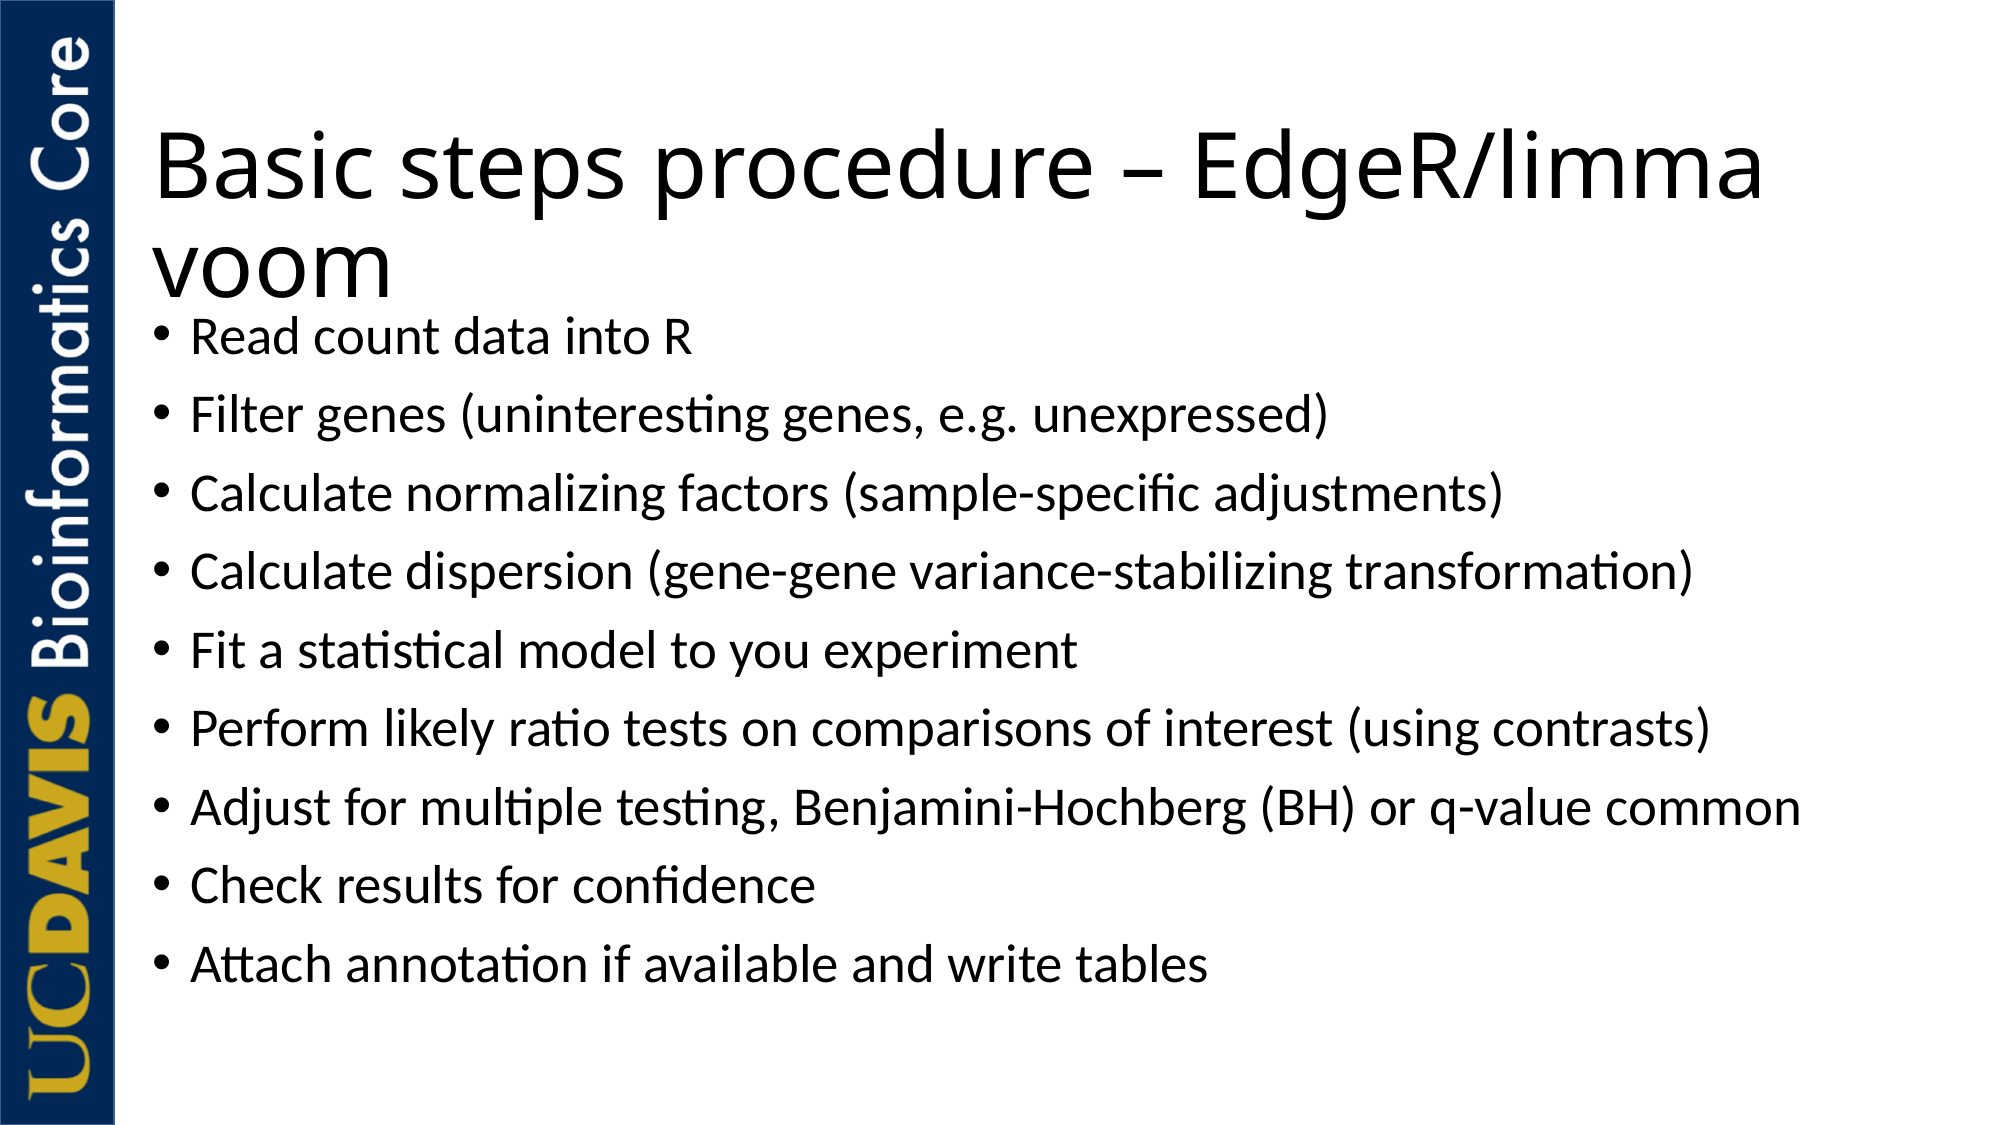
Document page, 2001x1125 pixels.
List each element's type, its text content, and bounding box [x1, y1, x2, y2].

list Read count data into R Filter genes (uninteresting genes, e.g. unexpressed) Calculate normalizing factors (sample-specific adjustments) Calculate dispersion (gene-gene variance-stabilizing transformation) Fit a statistical model to you experiment Perform likely ratio tests on comparisons of interest (using contrasts) Adjust for multiple testing, Benjamini-Hochberg (BH) or q-value common Check results for confidence Attach annotation if available and write tables [137, 299, 1863, 1014]
title Basic steps procedure – EdgeR/limma voom [137, 59, 1863, 278]
picture [8, 0, 112, 1121]
